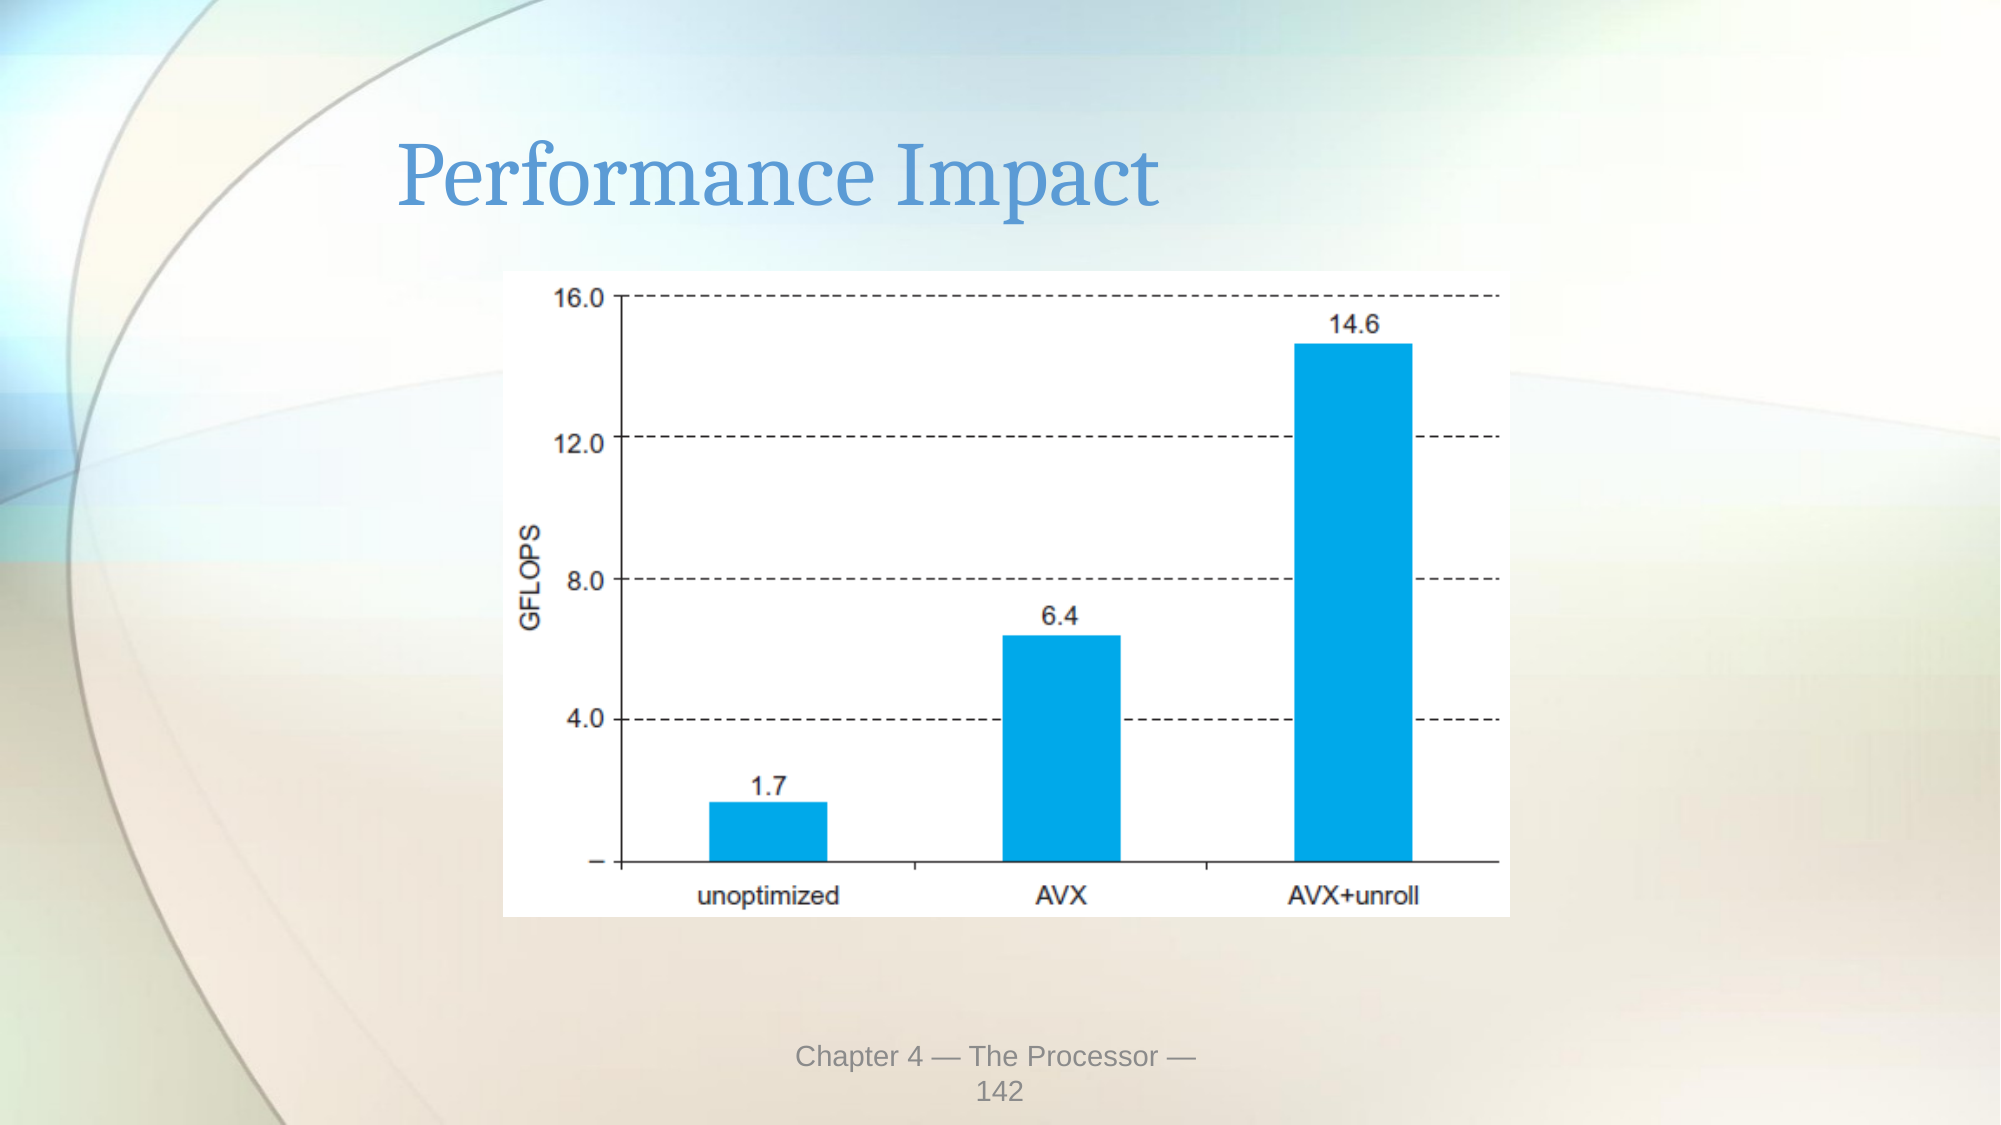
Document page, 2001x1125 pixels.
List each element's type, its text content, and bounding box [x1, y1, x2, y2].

title Performance Impact [381, 59, 1863, 278]
footer Chapter 4 — The Processor — 142 [762, 1042, 1238, 1103]
picture [0, 0, 2001, 1125]
